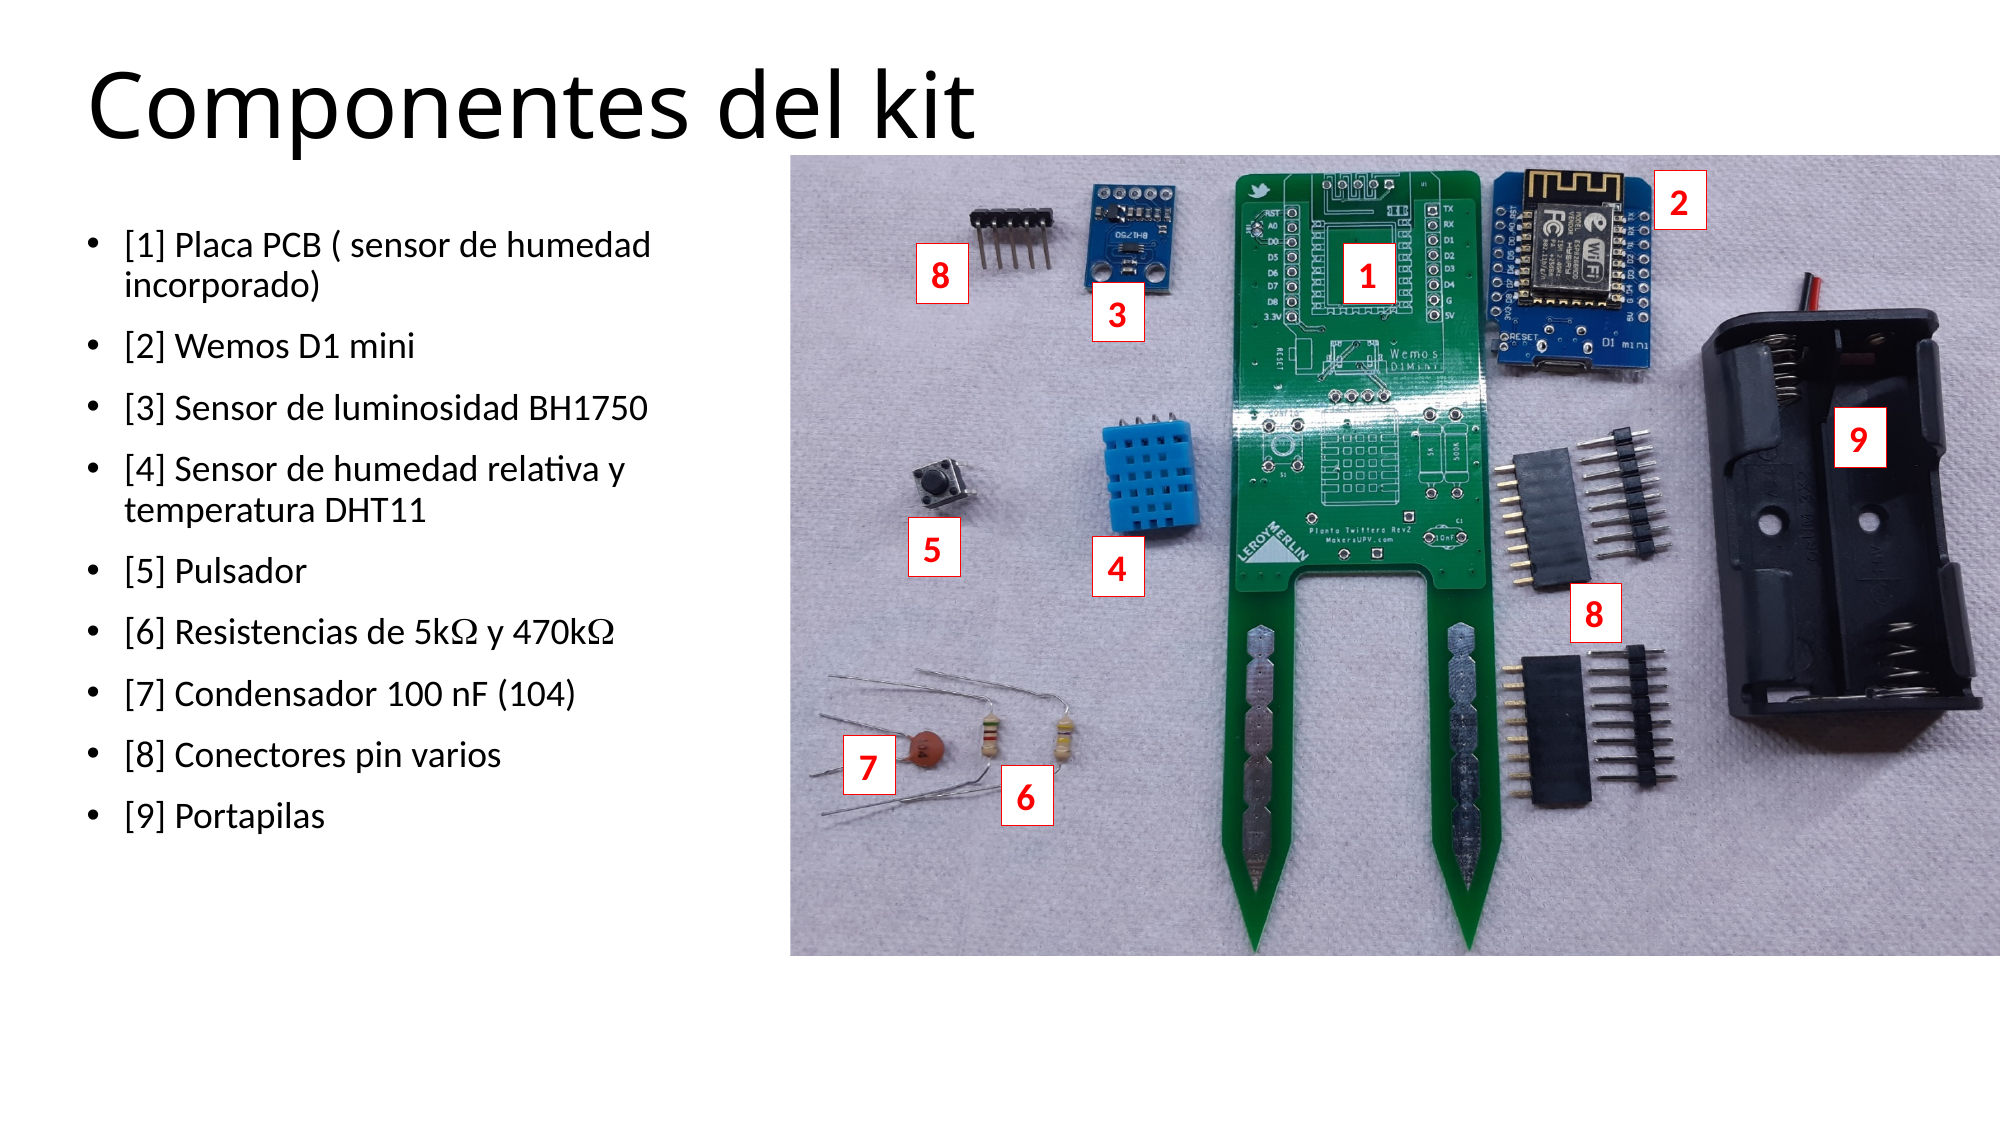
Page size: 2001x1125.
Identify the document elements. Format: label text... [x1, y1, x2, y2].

list [1] Placa PCB ( sensor de humedad incorporado) [2] Wemos D1 mini [3] Sensor de luminosidad BH1750 [4] Sensor de humedad relativa y temperatura DHT11 [5] Pulsador [6] Resistencias de 5k y 470k [7] Condensador 100 nF (104) [8] Conectores pin varios [9] Portapilas [71, 217, 726, 1023]
picture [790, 155, 2000, 956]
title Componentes del kit [71, 0, 1797, 218]
